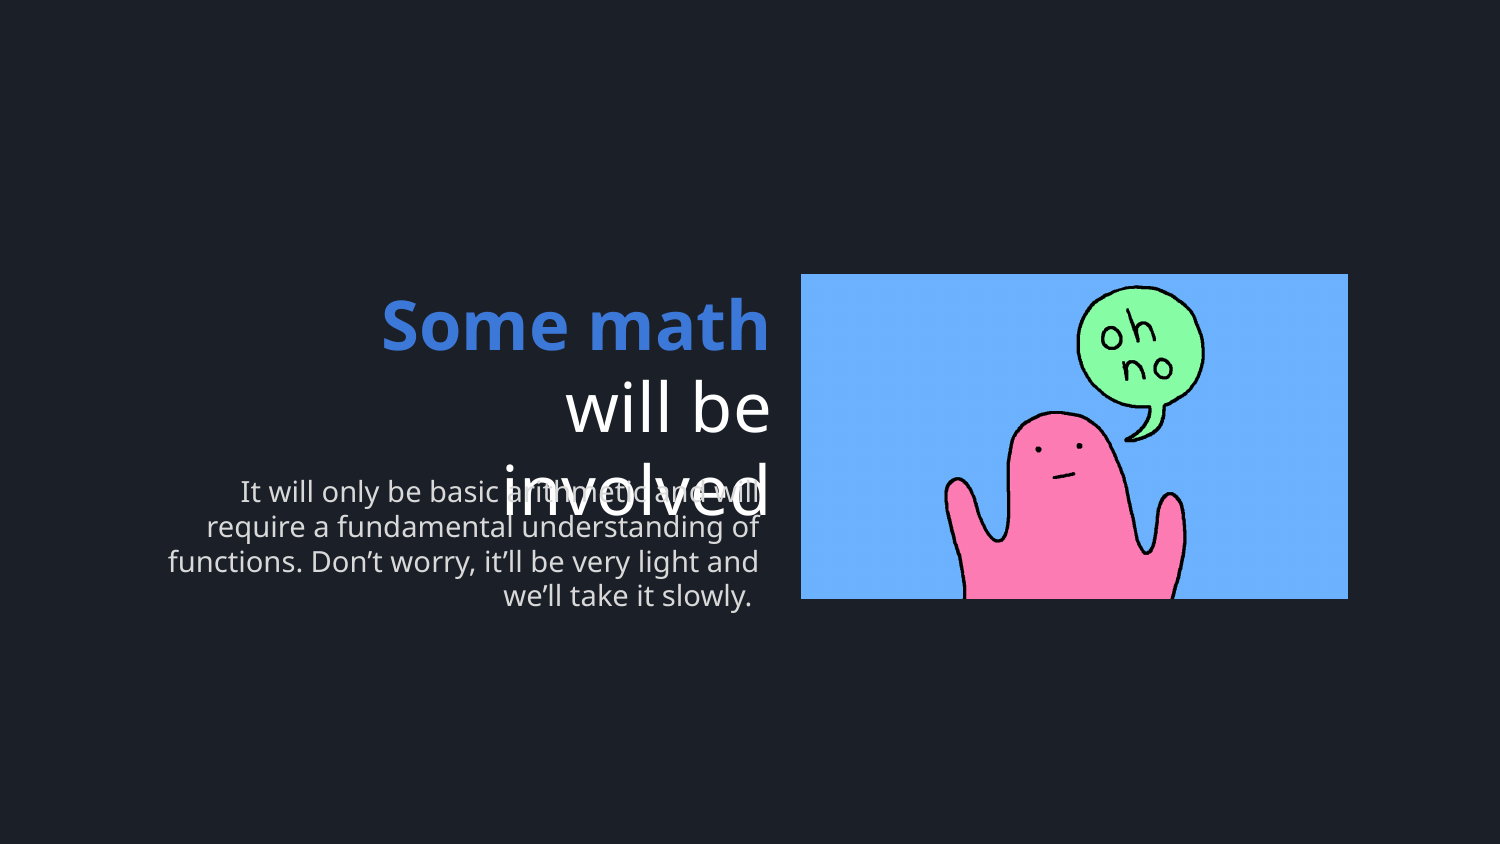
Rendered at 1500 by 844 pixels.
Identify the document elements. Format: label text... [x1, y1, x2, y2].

text_box Some math will be involved [276, 266, 787, 388]
picture [801, 274, 1348, 600]
text_box It will only be basic arithmetic and will require a fundamental understanding of functions. Don’t worry, it’ll be very light and we’ll take it slowly. [127, 457, 775, 678]
